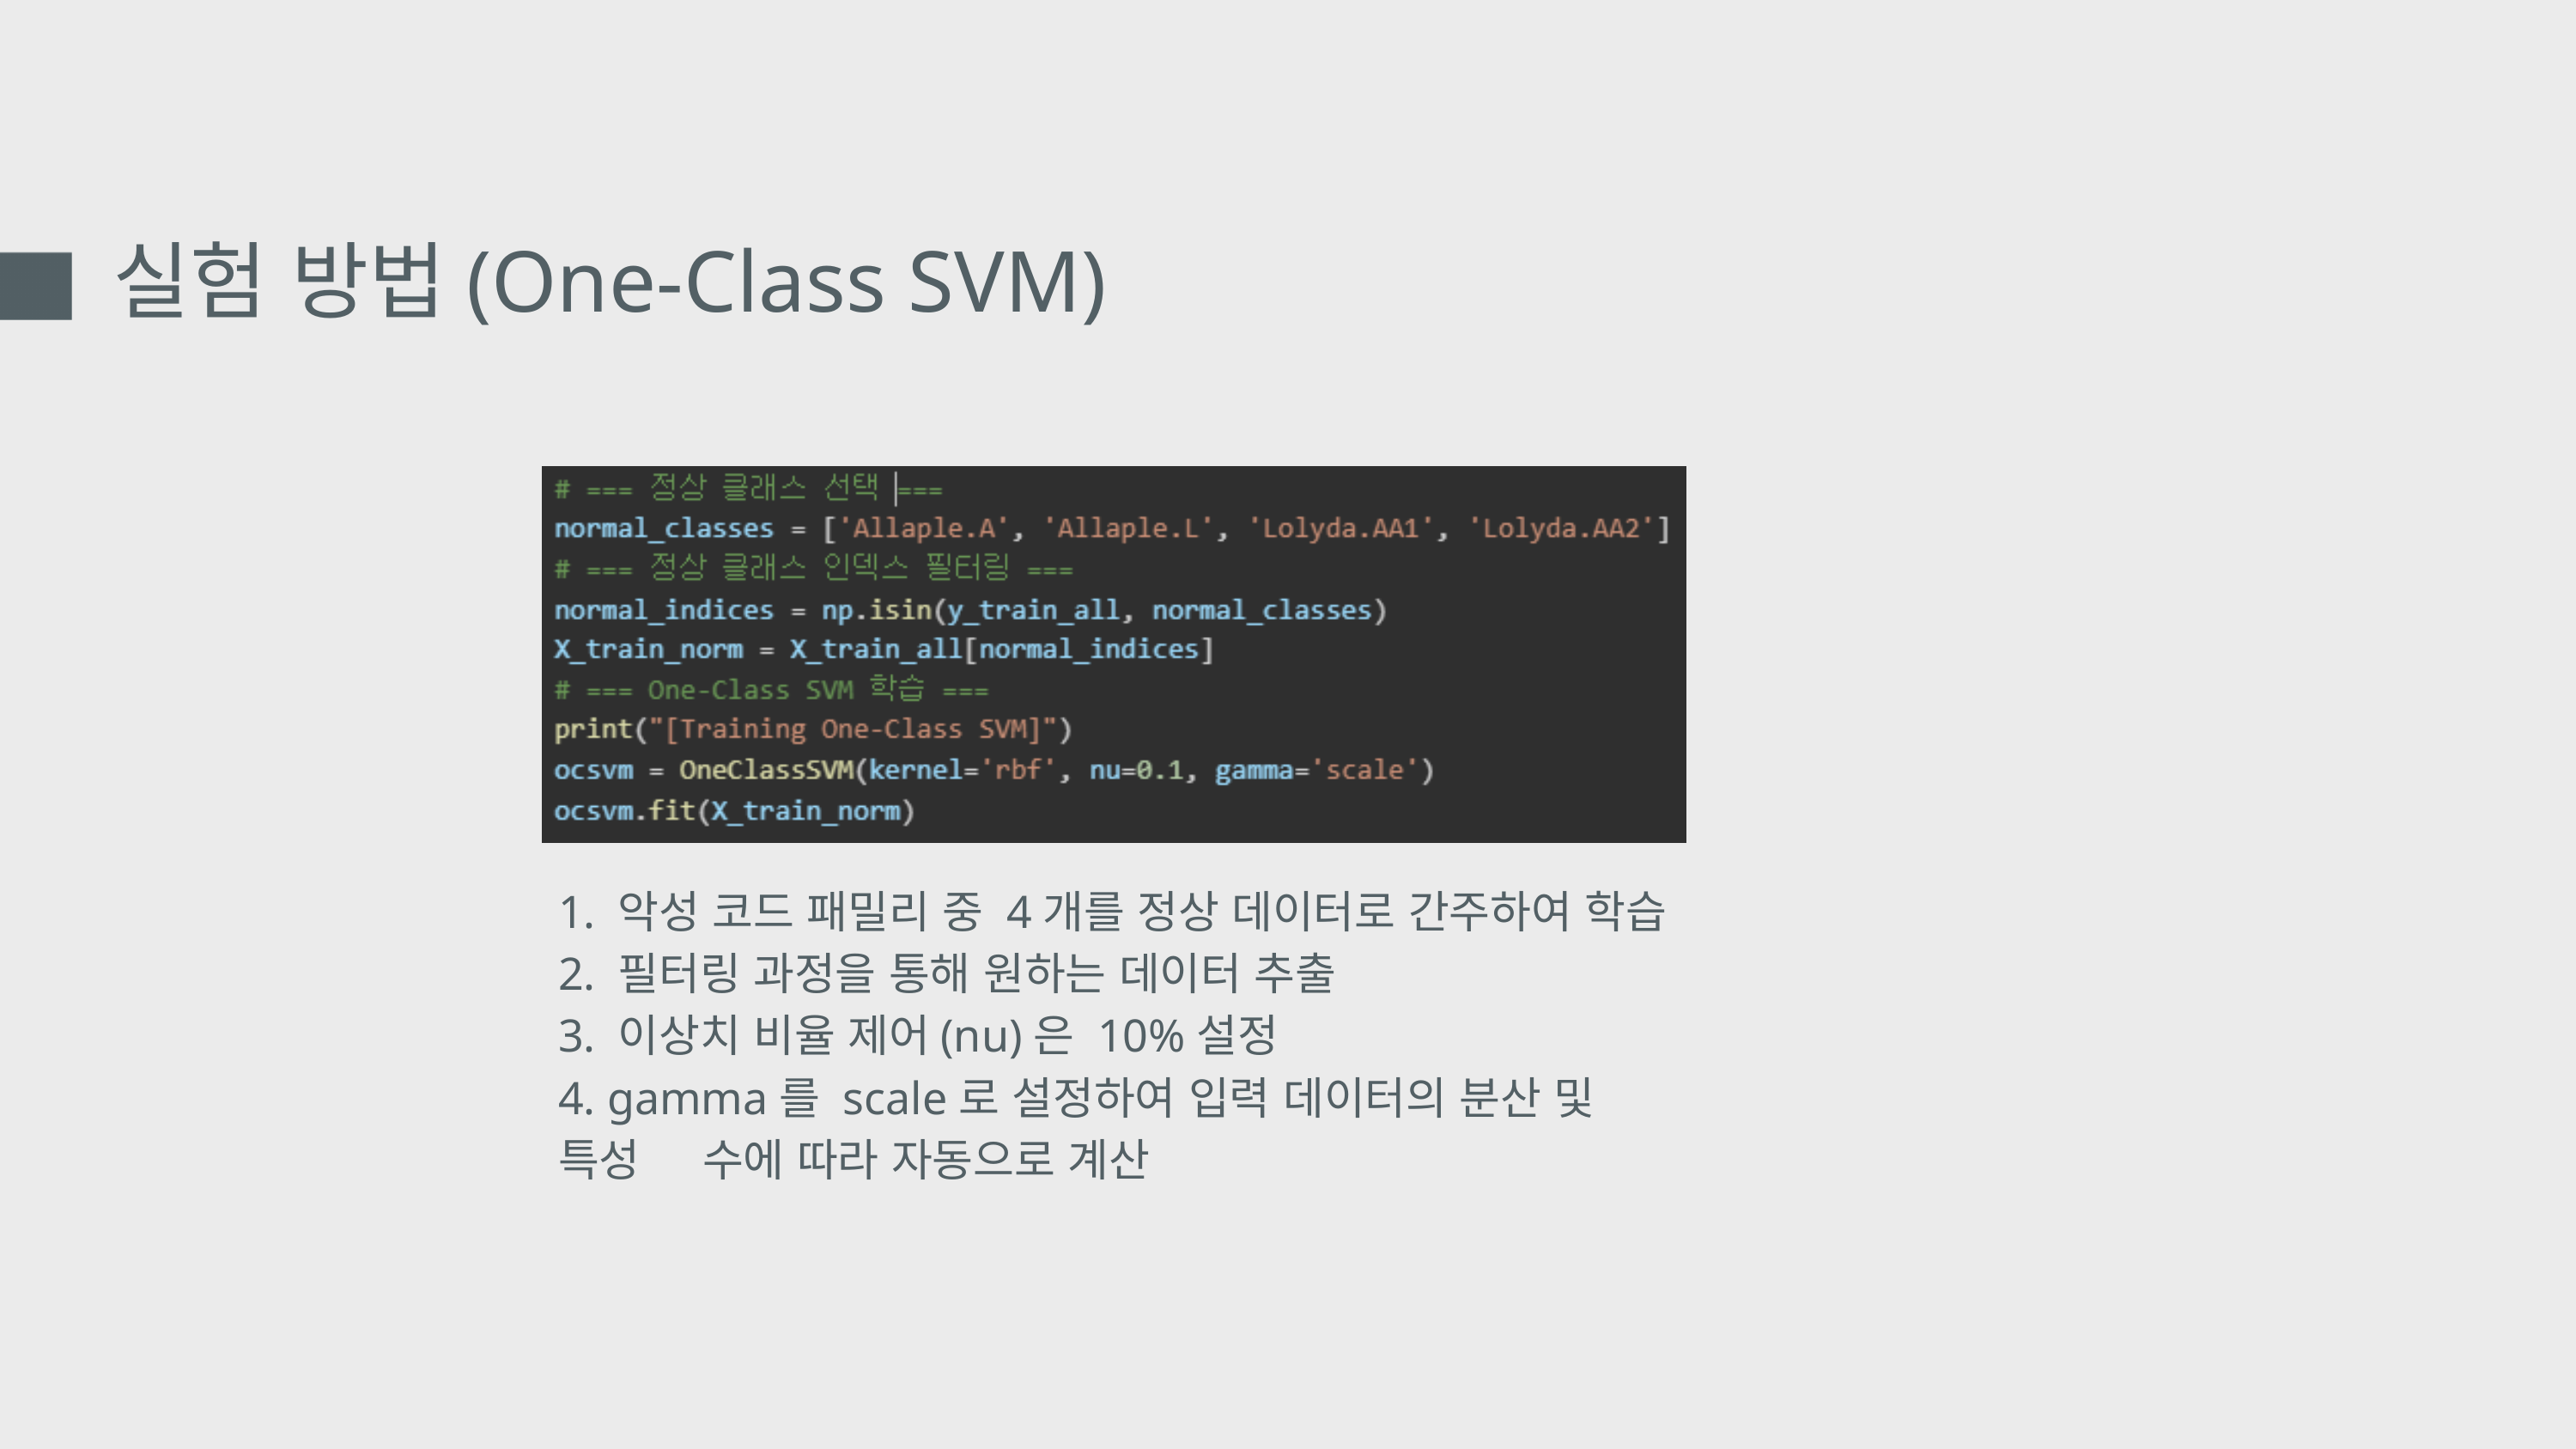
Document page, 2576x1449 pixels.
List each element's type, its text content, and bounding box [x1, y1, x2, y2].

text_box 실험 방법(One-Class SVM) [112, 223, 2475, 342]
picture [542, 466, 1687, 843]
text_box 1. 악성 코드 패밀리 중 4개를 정상 데이터로 간주하여 학습 2. 필터링 과정을 통해 원하는 데이터 추출 3. 이상치 비율 제어(nu)은 10%설정 4. gamma를 scale로 설정하여 입력 데이터의 분산 및 특성 수에 따라 자동으로 계산 [558, 870, 1671, 1186]
picture [0, 252, 72, 321]
